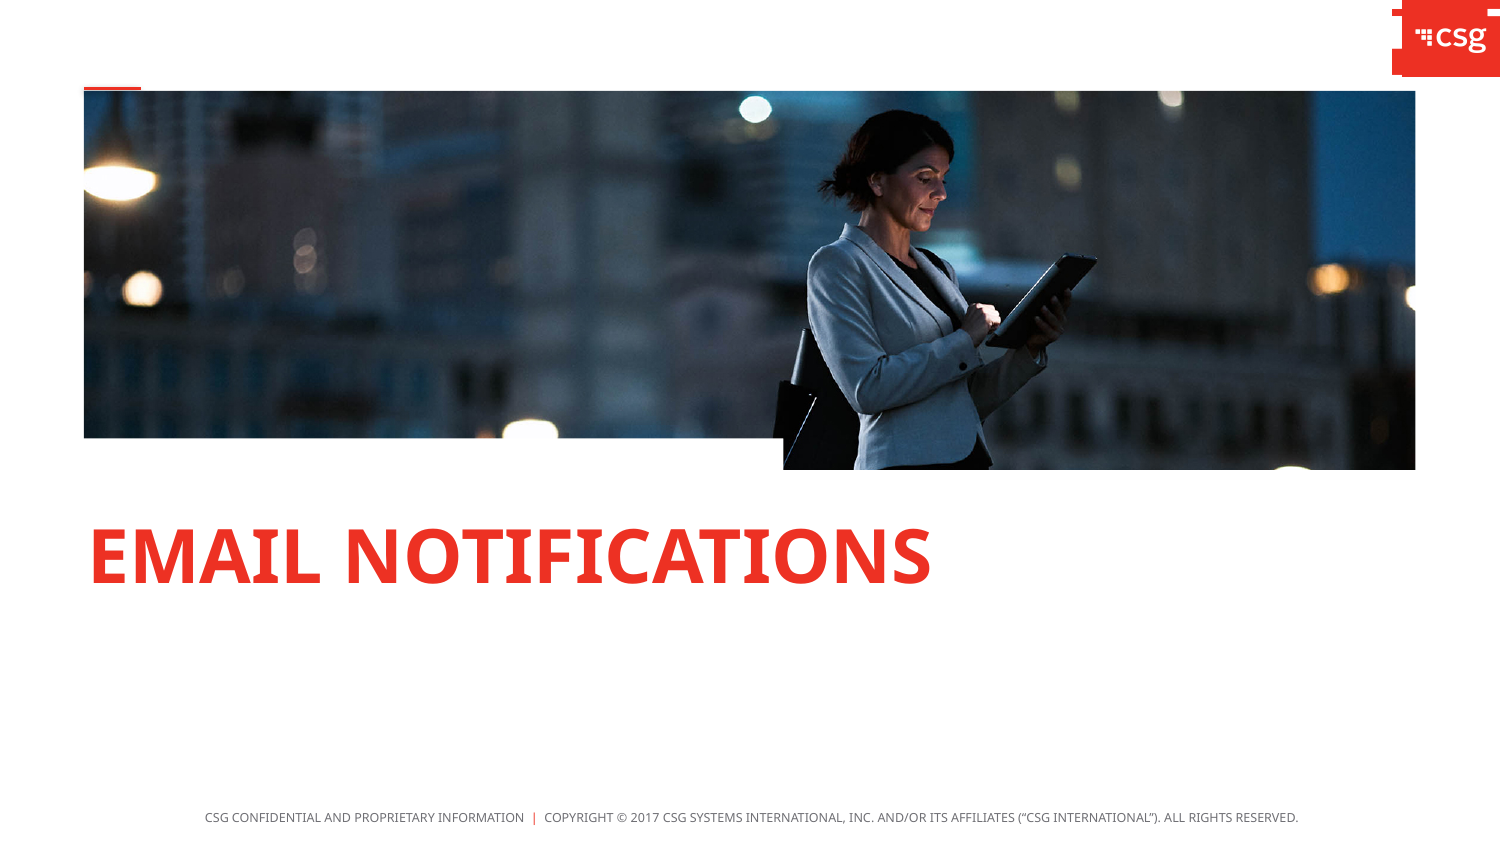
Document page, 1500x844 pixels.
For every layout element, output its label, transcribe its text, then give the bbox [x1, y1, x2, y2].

picture [1392, 0, 1500, 77]
list Email Notifications [72, 500, 1416, 607]
picture [83, 90, 1416, 470]
